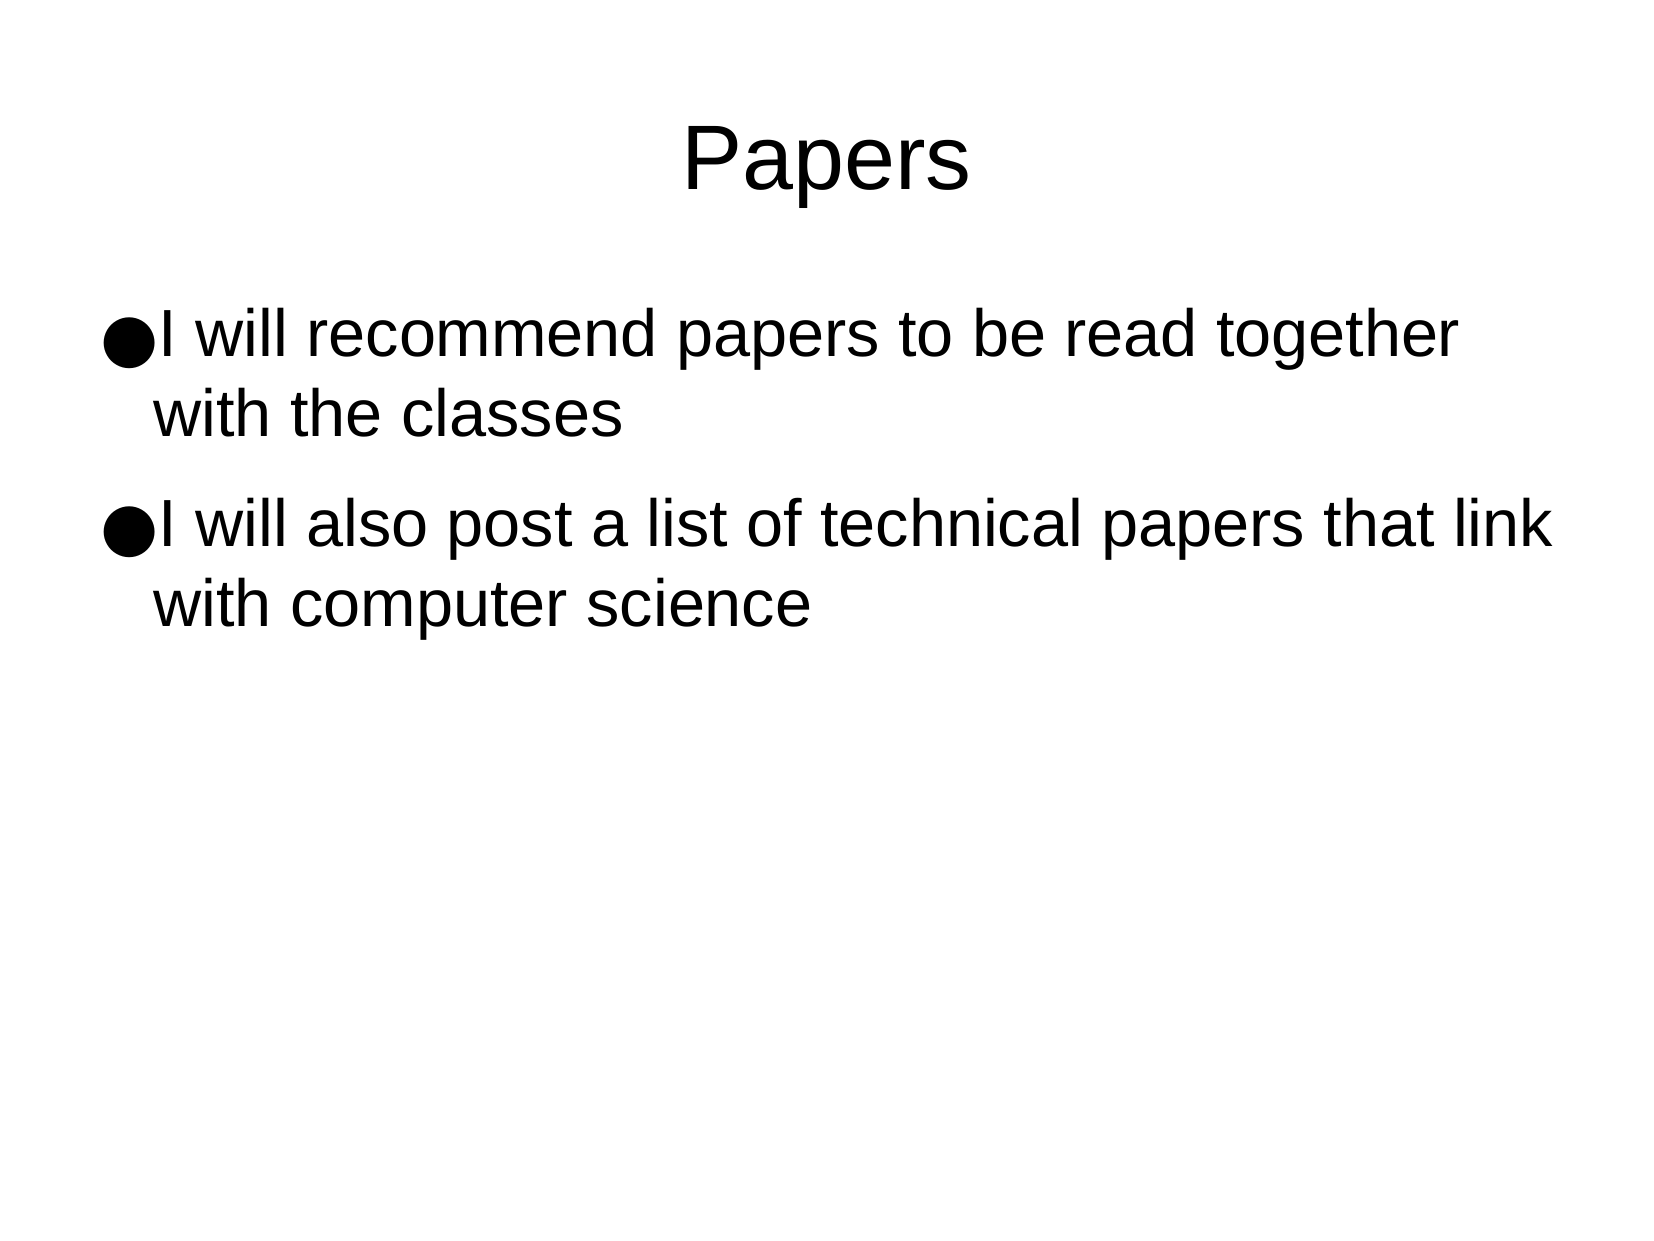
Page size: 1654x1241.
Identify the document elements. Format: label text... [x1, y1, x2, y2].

text_box Papers [82, 49, 1571, 257]
text_box I will recommend papers to be read together with the classes I will also post a list of technical papers that link with computer science [82, 290, 1571, 1010]
